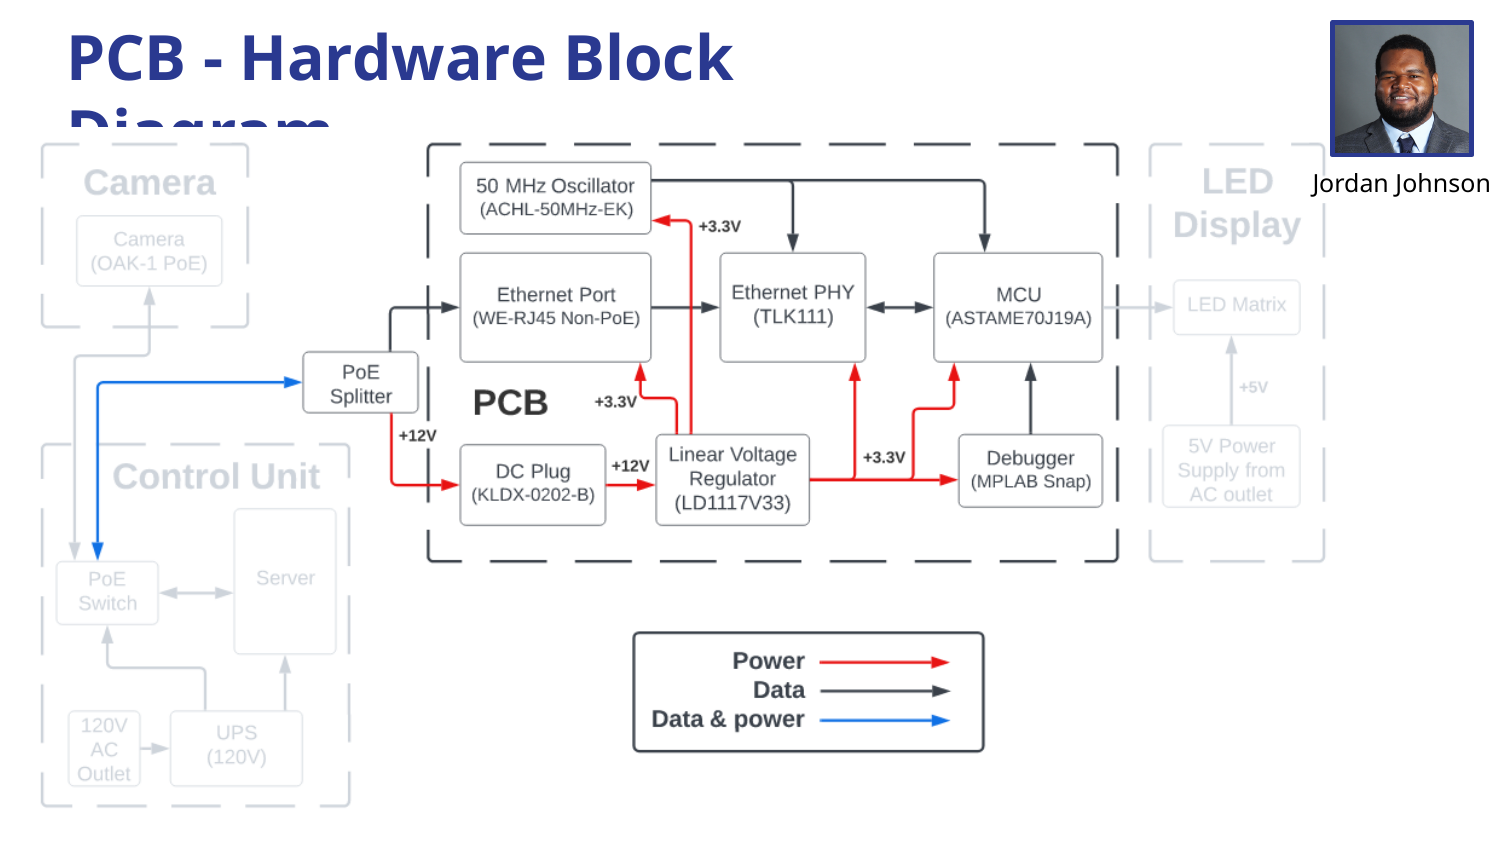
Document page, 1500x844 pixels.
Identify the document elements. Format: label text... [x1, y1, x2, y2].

picture [24, 24, 1470, 819]
text_box Jordan Johnson [1340, 152, 1500, 213]
title PCB - Hardware Block Diagram [51, 3, 954, 103]
